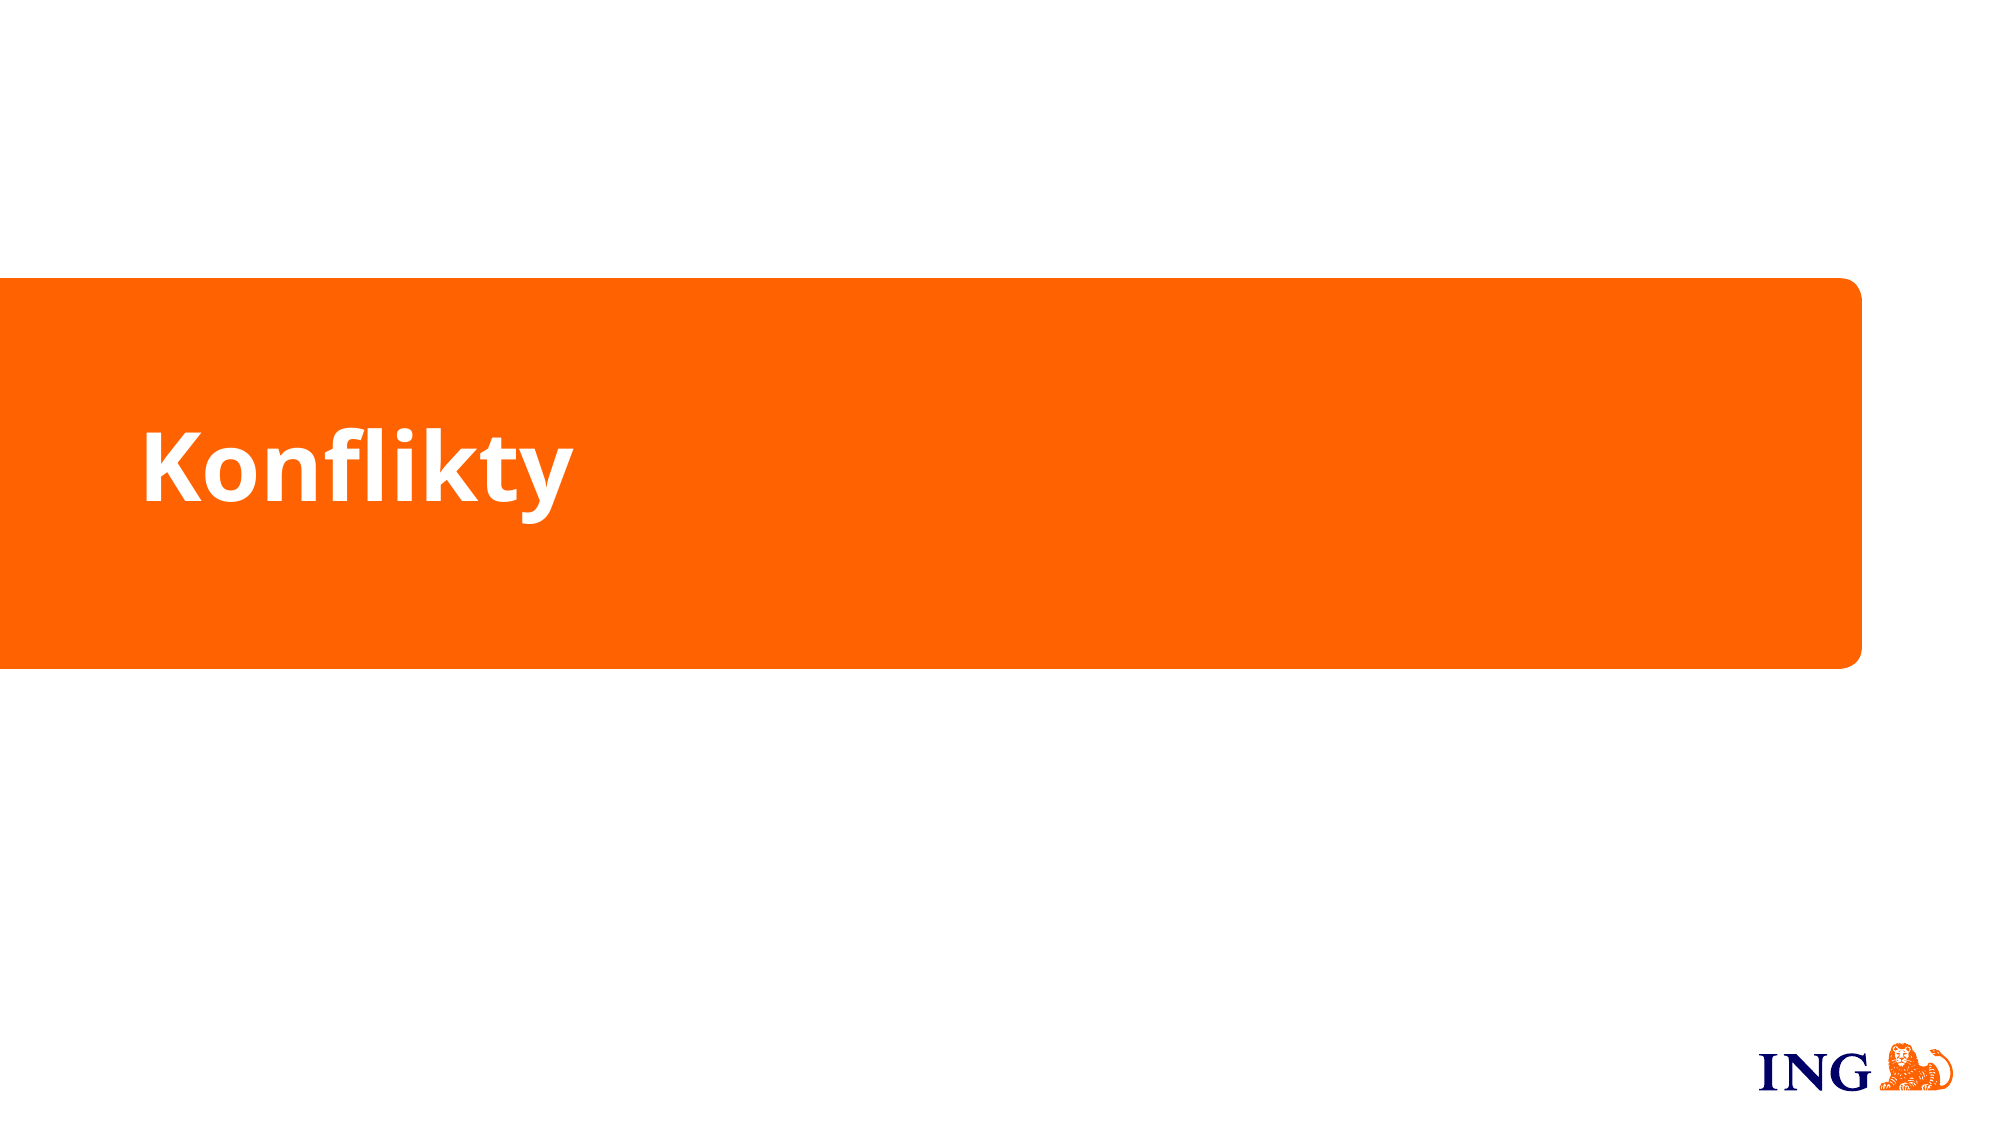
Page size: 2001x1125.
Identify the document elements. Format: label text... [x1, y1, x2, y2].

title Konflikty [138, 278, 1830, 667]
